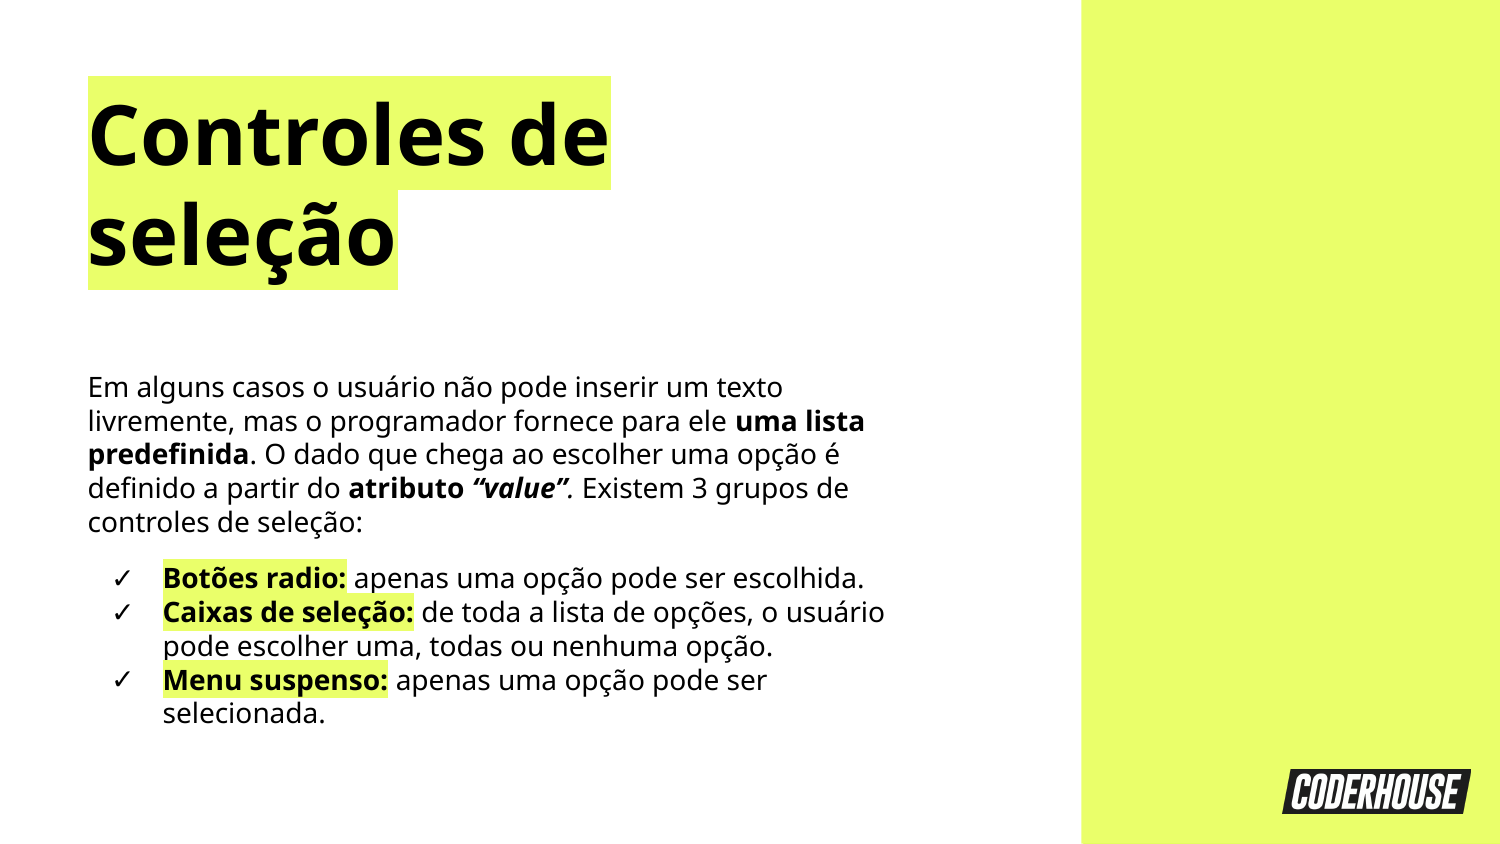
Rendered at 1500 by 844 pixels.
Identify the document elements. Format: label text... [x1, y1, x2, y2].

picture [0, 0, 1081, 844]
picture [1281, 769, 1471, 814]
text_box Em alguns casos o usuário não pode inserir um texto livremente, mas o programador fornece para ele uma lista predefinida. O dado que chega ao escolher uma opção é definido a partir do atributo “value”. Existem 3 grupos de controles de seleção: Botões radio: apenas uma opção pode ser escolhida. Caixas de seleção: de toda a lista de opções, o usuário pode escolher uma, todas ou nenhuma opção. Menu suspenso: apenas uma opção pode ser selecionada. [72, 354, 930, 745]
text_box Controles de seleção [72, 67, 635, 298]
